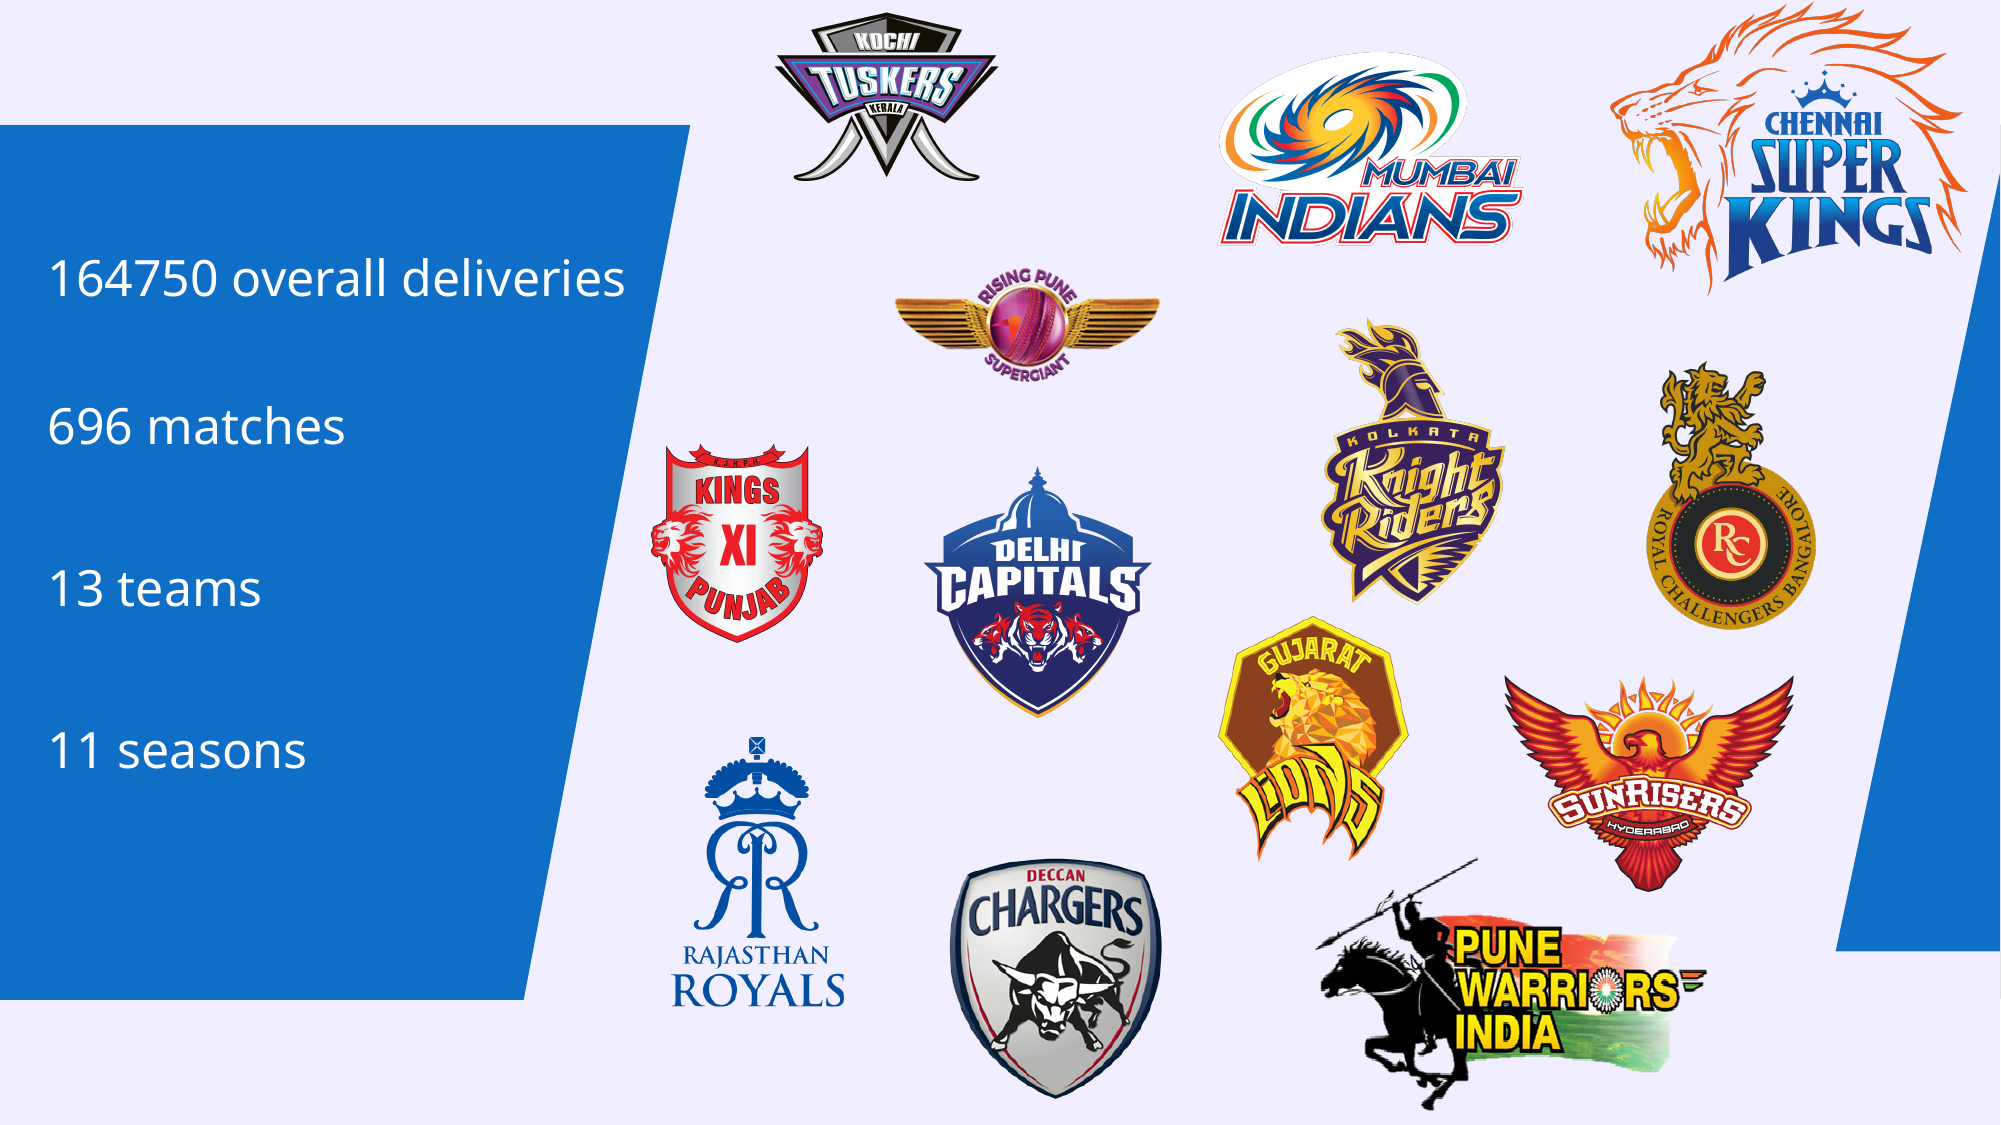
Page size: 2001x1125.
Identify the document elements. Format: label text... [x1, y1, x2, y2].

picture [773, 11, 1001, 183]
picture [1318, 315, 1507, 606]
text_box [0, 0, 2000, 1125]
picture [1634, 349, 1828, 641]
picture [941, 852, 1170, 1106]
text_box [1834, 172, 2000, 953]
picture [671, 737, 844, 1008]
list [1608, 0, 1970, 299]
title 164750 overall deliveries 696 matches 13 teams 11 seasons [32, 245, 672, 925]
picture [884, 264, 1169, 385]
picture [914, 465, 1168, 719]
picture [651, 443, 824, 643]
text_box [0, 124, 692, 1001]
picture [1215, 611, 1794, 1122]
picture [1216, 52, 1524, 246]
